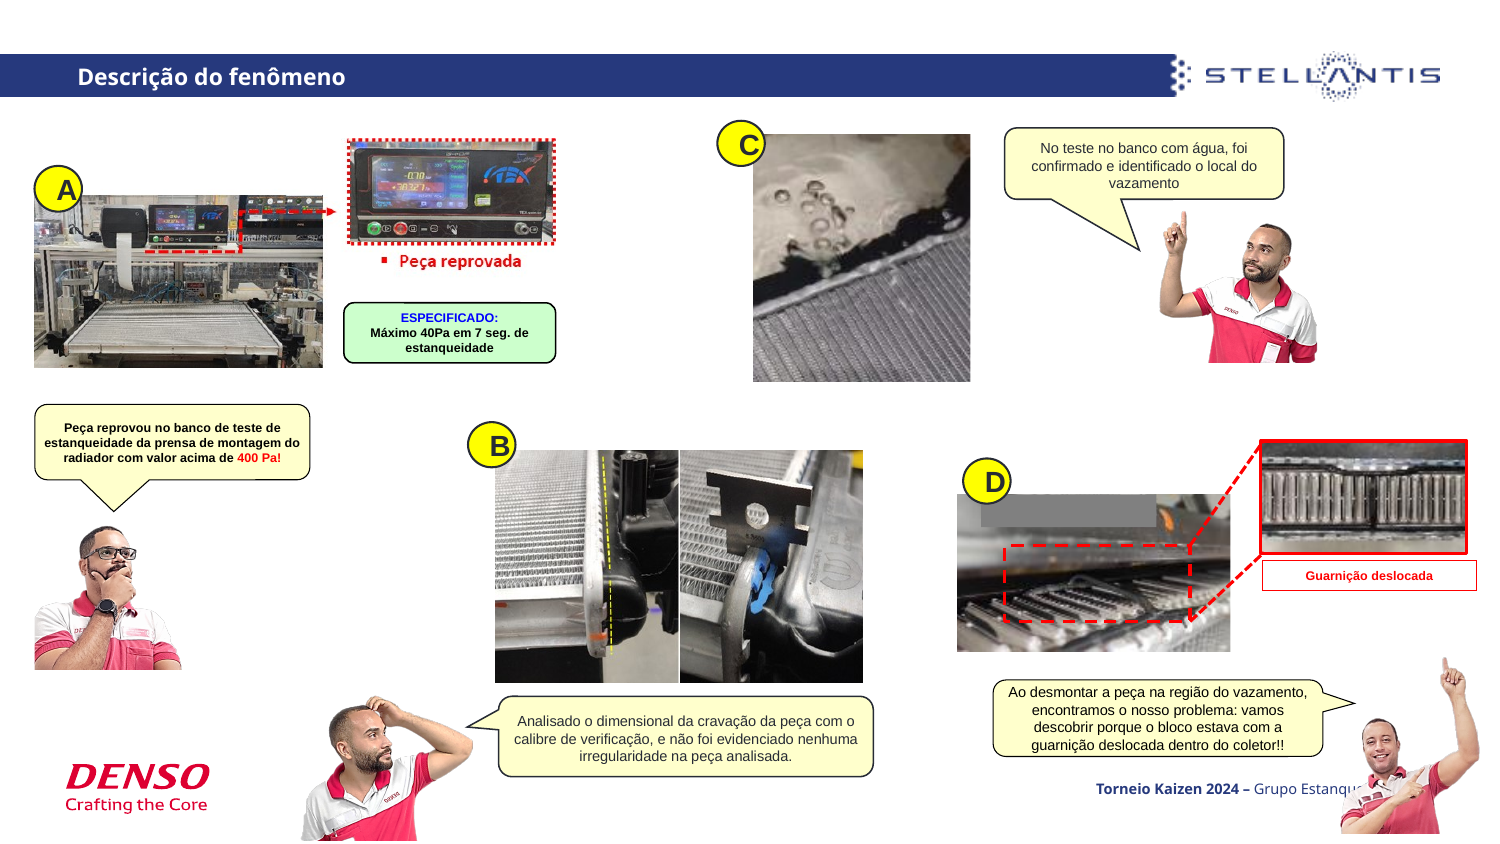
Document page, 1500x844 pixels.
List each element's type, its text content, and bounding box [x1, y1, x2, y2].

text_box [34, 404, 311, 671]
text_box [34, 138, 556, 369]
picture [1206, 51, 1440, 102]
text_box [717, 120, 971, 383]
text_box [467, 421, 863, 683]
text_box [956, 442, 1477, 652]
picture [1113, 54, 1191, 97]
picture [0, 54, 66, 97]
title Descrição do fenômeno [66, 54, 1113, 98]
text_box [291, 685, 874, 841]
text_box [1004, 127, 1324, 364]
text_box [992, 651, 1485, 834]
